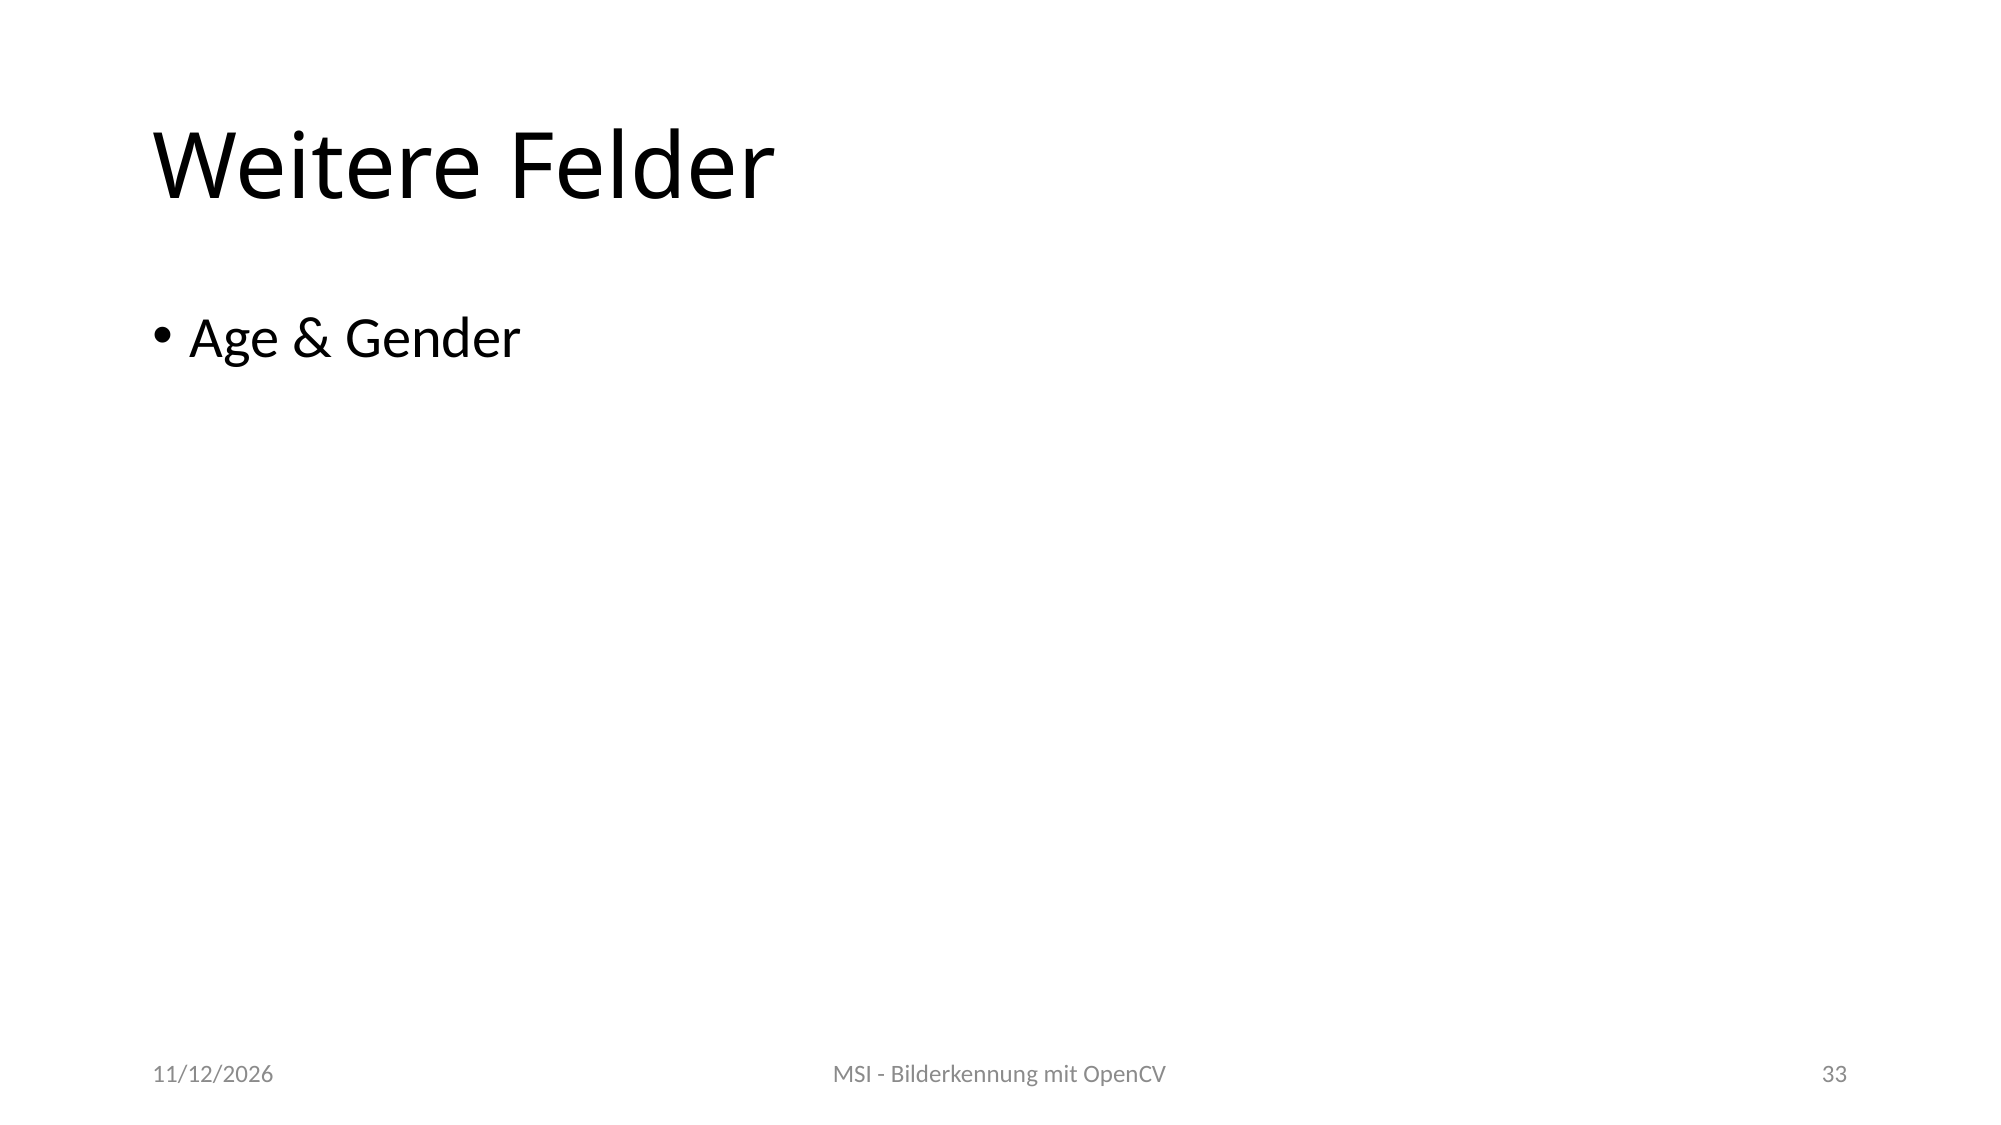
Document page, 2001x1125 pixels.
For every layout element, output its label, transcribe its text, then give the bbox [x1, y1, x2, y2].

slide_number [137, 1042, 588, 1103]
slide_number 33 [1412, 1042, 1863, 1103]
title Weitere Felder [137, 59, 1863, 278]
list Age & Gender [137, 299, 1863, 1014]
footer MSI - Bilderkennung mit OpenCV [662, 1042, 1338, 1103]
